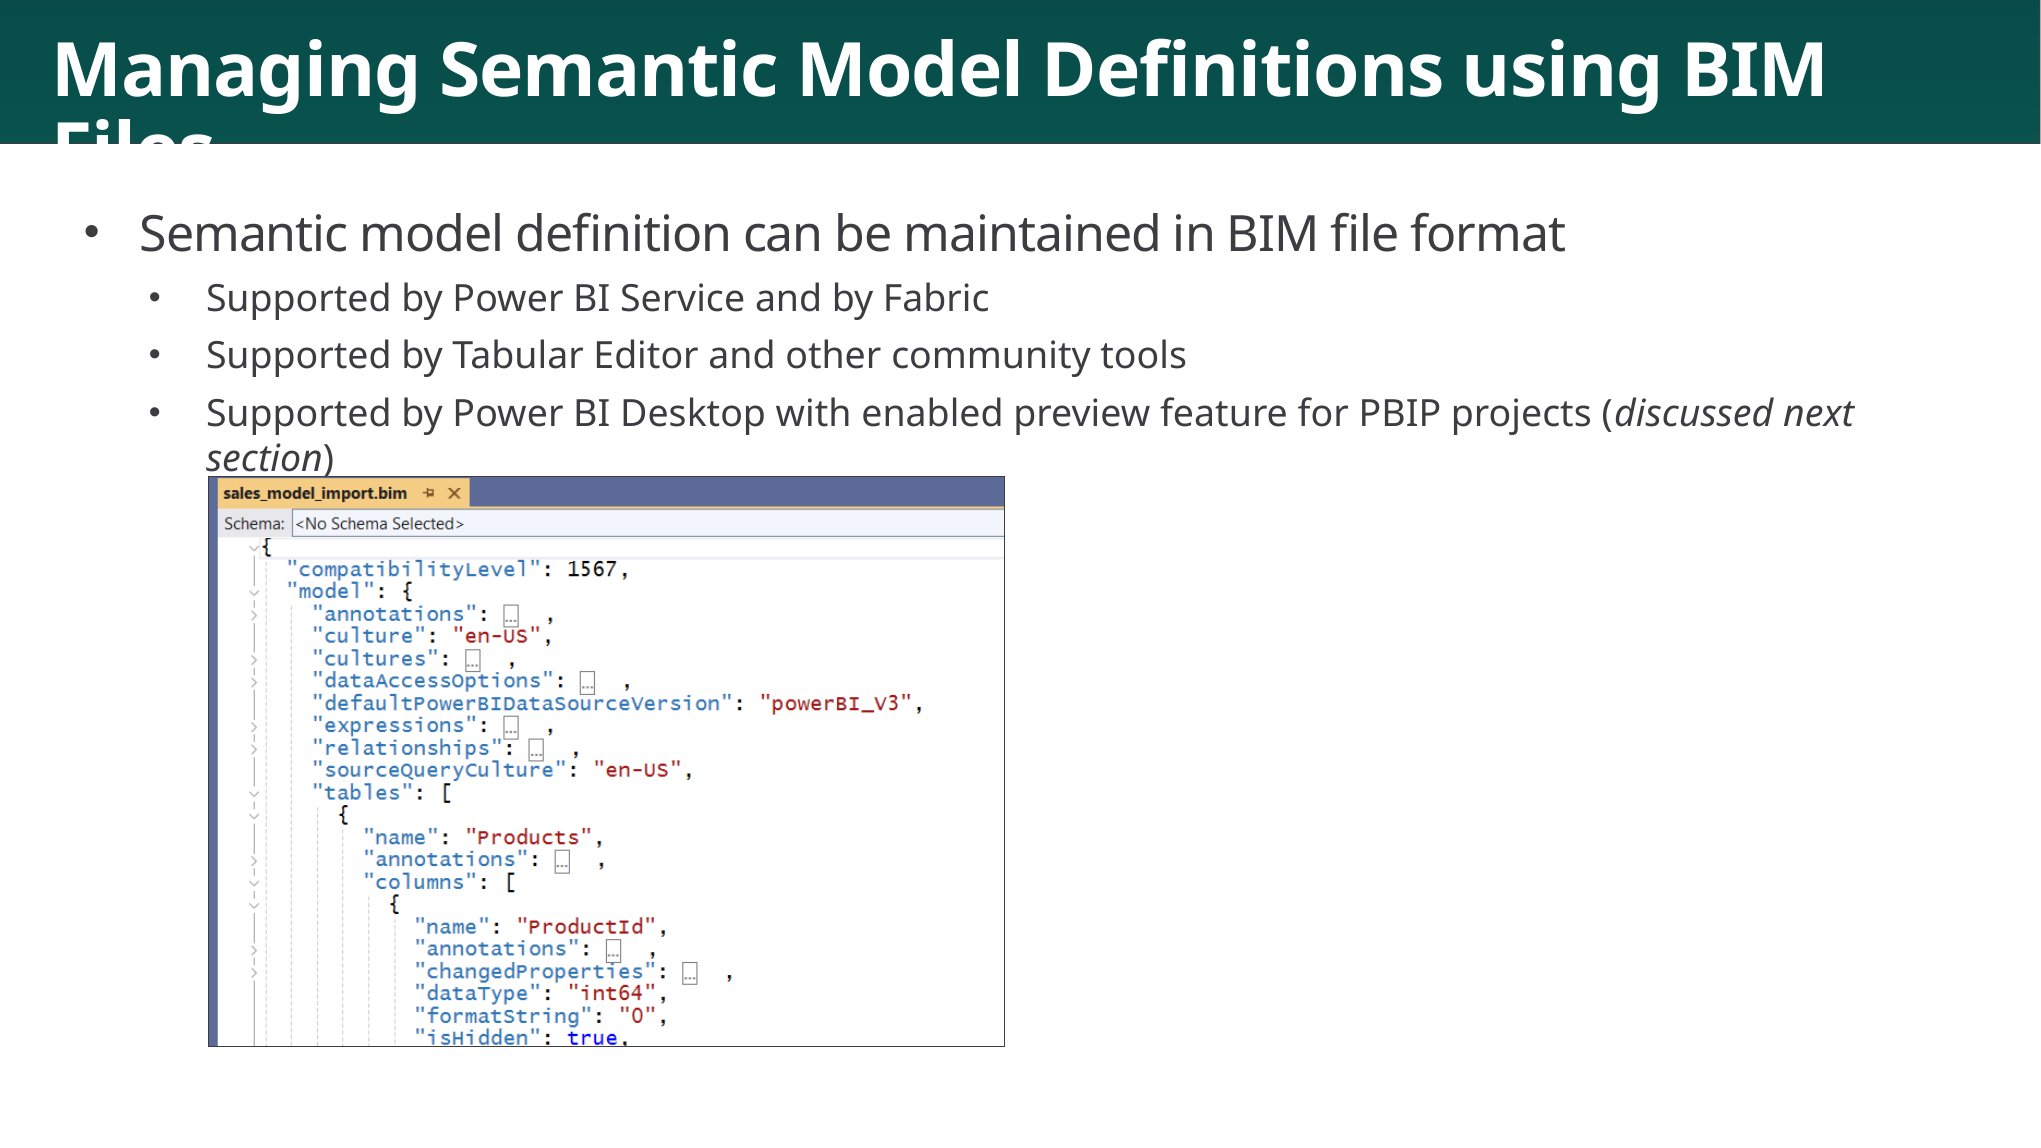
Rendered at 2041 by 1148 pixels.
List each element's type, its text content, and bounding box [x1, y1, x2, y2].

picture [208, 476, 1005, 1048]
list Semantic model definition can be maintained in BIM file format Supported by Power BI Service and by Fabric Supported by Tabular Editor and other community tools Supported by Power BI Desktop with enabled preview feature for PBIP projects (discussed next section) [83, 201, 1988, 495]
title Managing Semantic Model Definitions using BIM Files [51, 31, 1988, 113]
